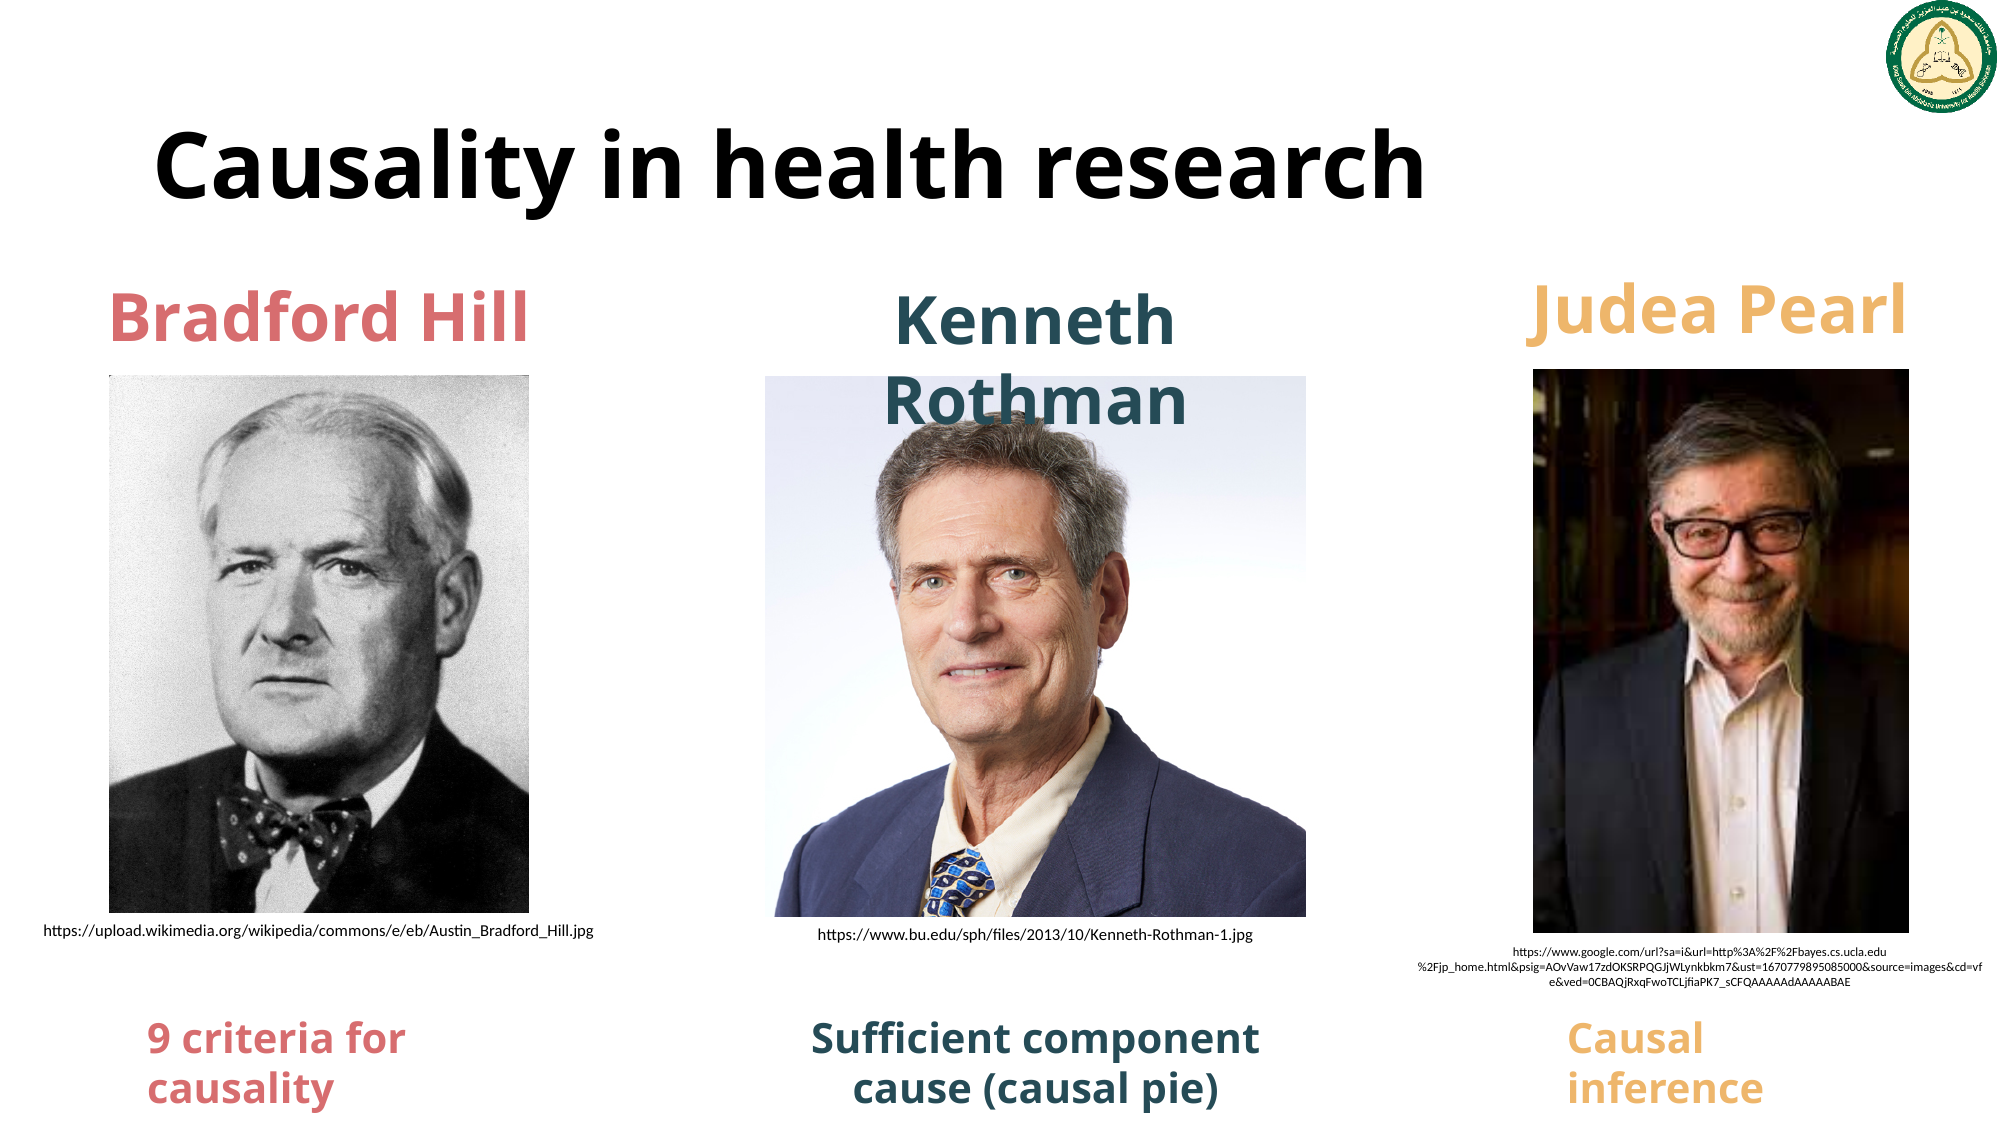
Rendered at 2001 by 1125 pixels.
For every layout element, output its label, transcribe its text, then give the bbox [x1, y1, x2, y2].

text_box Kenneth Rothman [722, 270, 1349, 446]
text_box Causal inference [1552, 1004, 1889, 1120]
picture [1533, 369, 1909, 933]
text_box https://upload.wikimedia.org/wikipedia/commons/e/eb/Austin_Bradford_Hill.jpg [7, 912, 631, 948]
title Causality in health research [137, 59, 1863, 278]
text_box Bradford Hill [82, 267, 556, 362]
text_box 9 criteria for causality [132, 1004, 556, 1120]
text_box Sufficient component cause (causal pie) [761, 1004, 1311, 1120]
picture [1886, 0, 1997, 113]
picture [765, 376, 1306, 917]
picture [108, 375, 529, 913]
text_box https://www.google.com/url?sa=i&url=http%3A%2F%2Fbayes.cs.ucla.edu%2Fjp_home.html&psig=AOvVaw17zdOKSRPQGJjWLynkbkm7&ust=1670779895085000&source=images&cd=vfe&ved=0CBAQjRxqFwoTCLjfiaPK7_sCFQAAAAAdAAAAABAE [1402, 936, 1997, 997]
text_box https://www.bu.edu/sph/files/2013/10/Kenneth-Rothman-1.jpg [785, 917, 1286, 951]
text_box Judea Pearl [1483, 259, 1957, 355]
